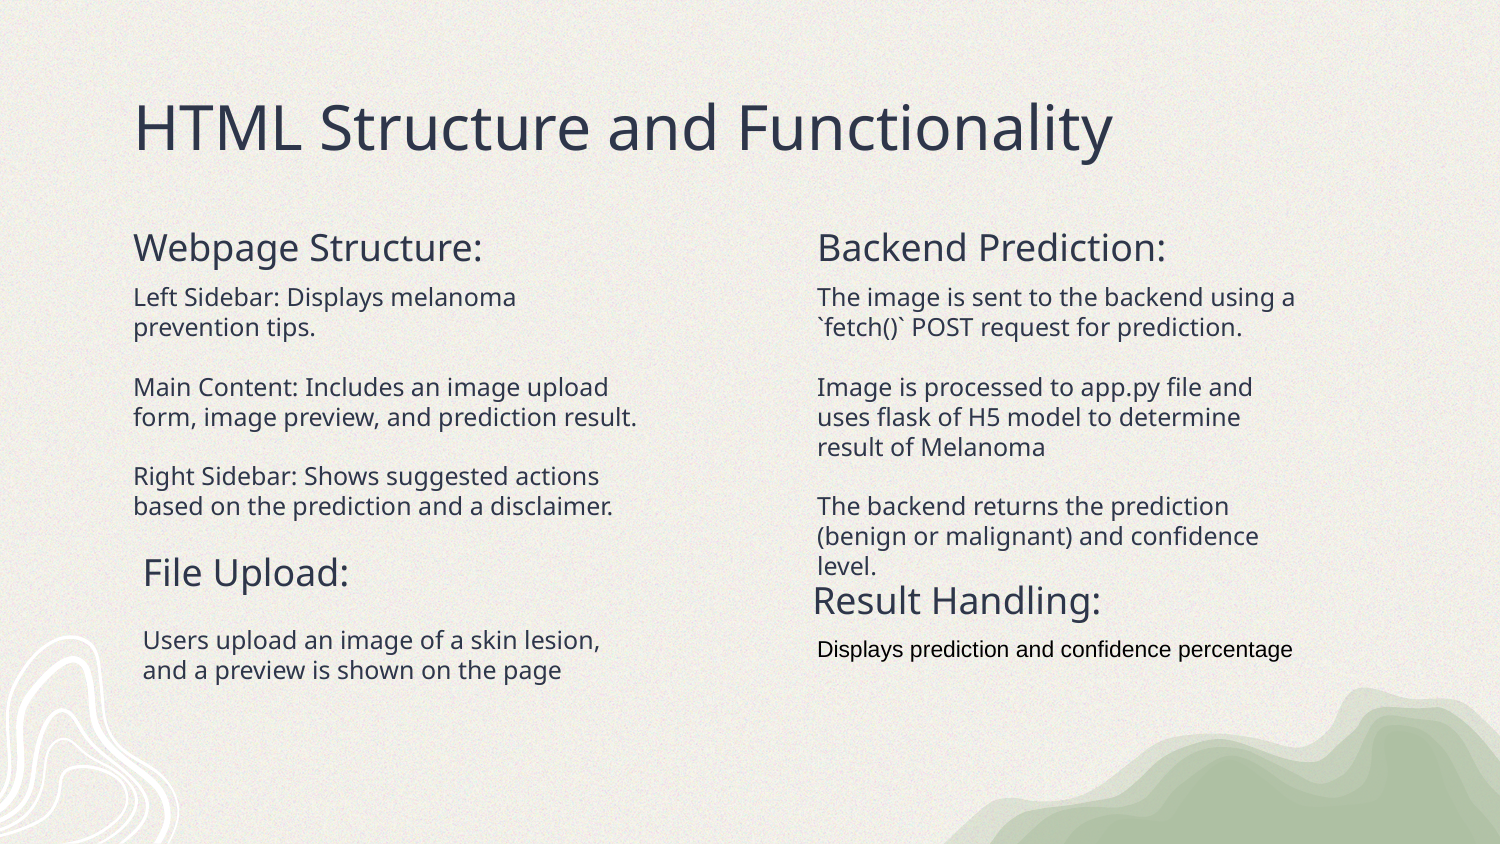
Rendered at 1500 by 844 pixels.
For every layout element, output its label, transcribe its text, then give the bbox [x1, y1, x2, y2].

subtitle Webpage Structure: [118, 222, 653, 285]
title HTML Structure and Functionality [118, 72, 1382, 167]
subtitle Result Handling: [797, 575, 1332, 638]
subtitle File Upload: [127, 547, 663, 610]
subtitle Displays prediction and confidence percentage [802, 638, 1321, 695]
subtitle Backend Prediction: [802, 222, 1337, 285]
subtitle The image is sent to the backend using a `fetch()` POST request for prediction. Image is processed to app.py file and uses flask of H5 model to determine result of Melanoma The backend returns the prediction (benign or malignant) and confidence level. [802, 285, 1327, 459]
subtitle Users upload an image of a skin lesion, and a preview is shown on the page [127, 609, 653, 685]
subtitle Left Sidebar: Displays melanoma prevention tips. Main Content: Includes an image upload form, image preview, and prediction result. Right Sidebar: Shows suggested actions based on the prediction and a disclaimer. [118, 266, 663, 548]
